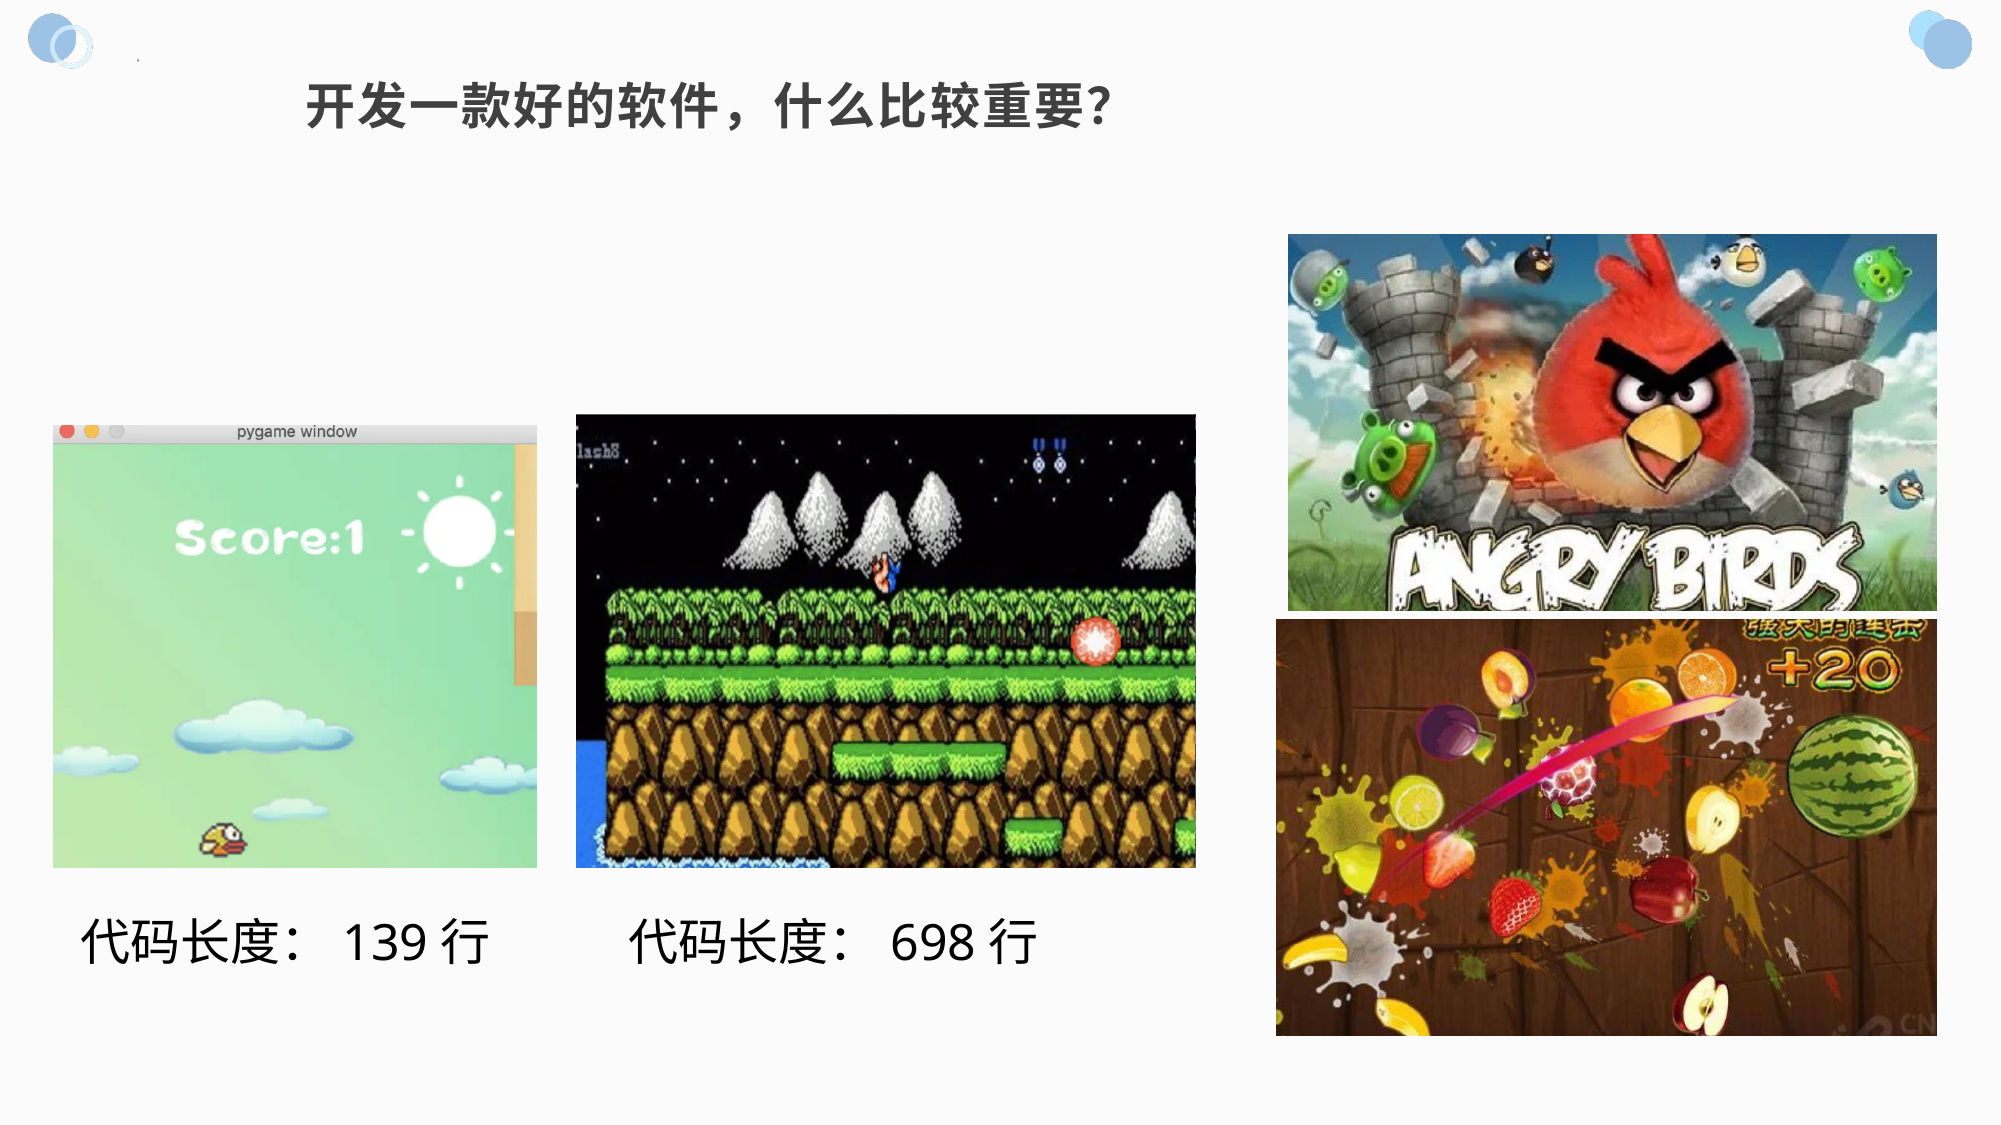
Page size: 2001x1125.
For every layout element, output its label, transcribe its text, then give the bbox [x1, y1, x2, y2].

picture [1276, 619, 1937, 1036]
picture [0, 0, 118, 80]
picture [53, 425, 537, 869]
text_box 代码长度：698行 [613, 903, 1118, 978]
text_box 代码长度：139行 [65, 903, 525, 978]
picture [1881, 0, 2000, 80]
picture [1288, 234, 1937, 611]
picture [576, 414, 1196, 869]
text_box 开发一款好的软件，什么比较重要？ [290, 66, 1152, 142]
